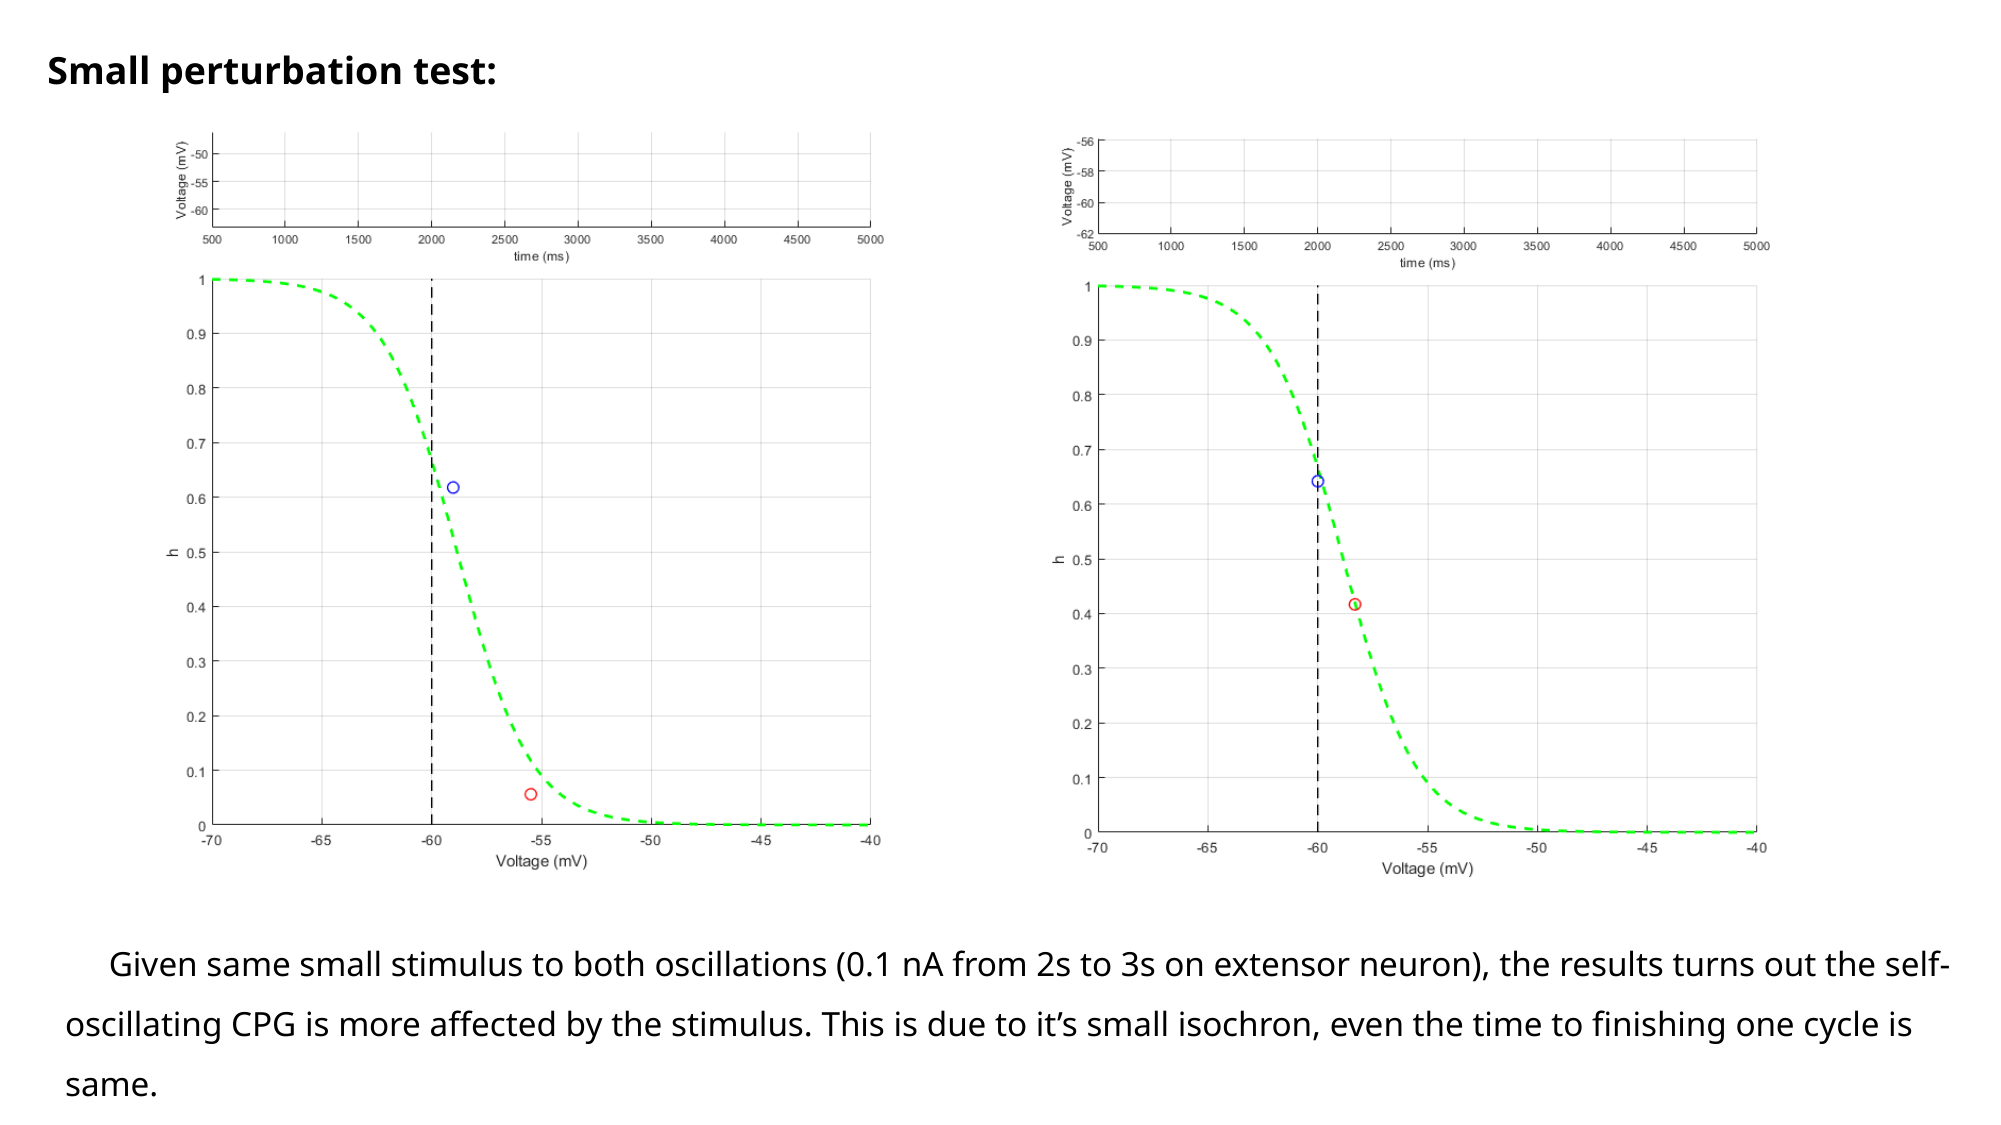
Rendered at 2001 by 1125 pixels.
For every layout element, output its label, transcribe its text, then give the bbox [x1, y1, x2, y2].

text_box Small perturbation test: [32, 16, 678, 99]
text_box Given same small stimulus to both oscillations (0.1 nA from 2s to 3s on extensor neuron), the results turns out the self- oscillating CPG is more affected by the stimulus. This is due to it’s small isochron, even the time to finishing one cycle is same. [50, 916, 1987, 1111]
picture [160, 115, 921, 893]
picture [1047, 115, 1804, 893]
